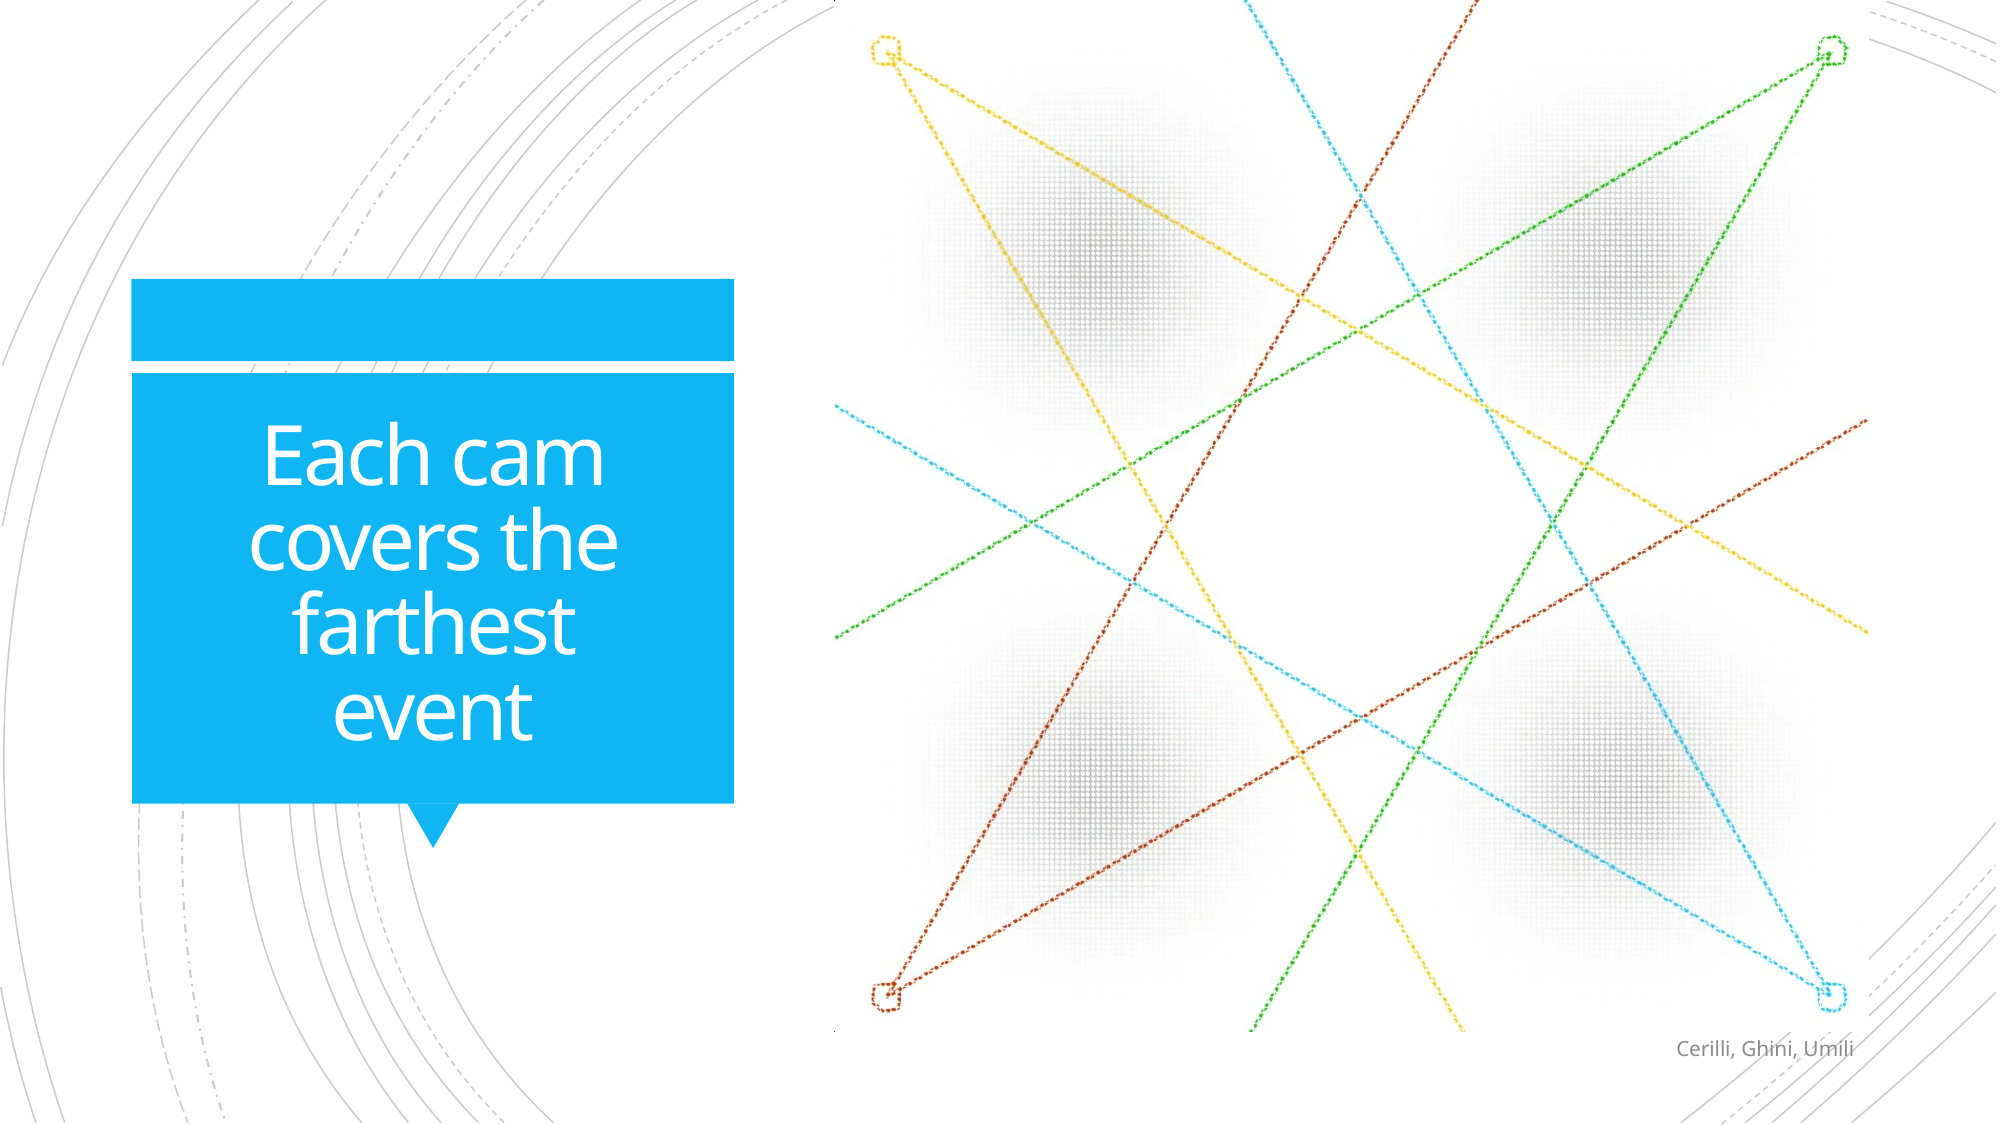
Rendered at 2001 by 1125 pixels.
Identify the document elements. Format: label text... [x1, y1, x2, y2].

picture [834, 0, 1870, 1032]
footer Cerilli, Ghini, Umili [131, 1021, 1869, 1074]
title Each cam covers the farthest event [145, 385, 721, 789]
